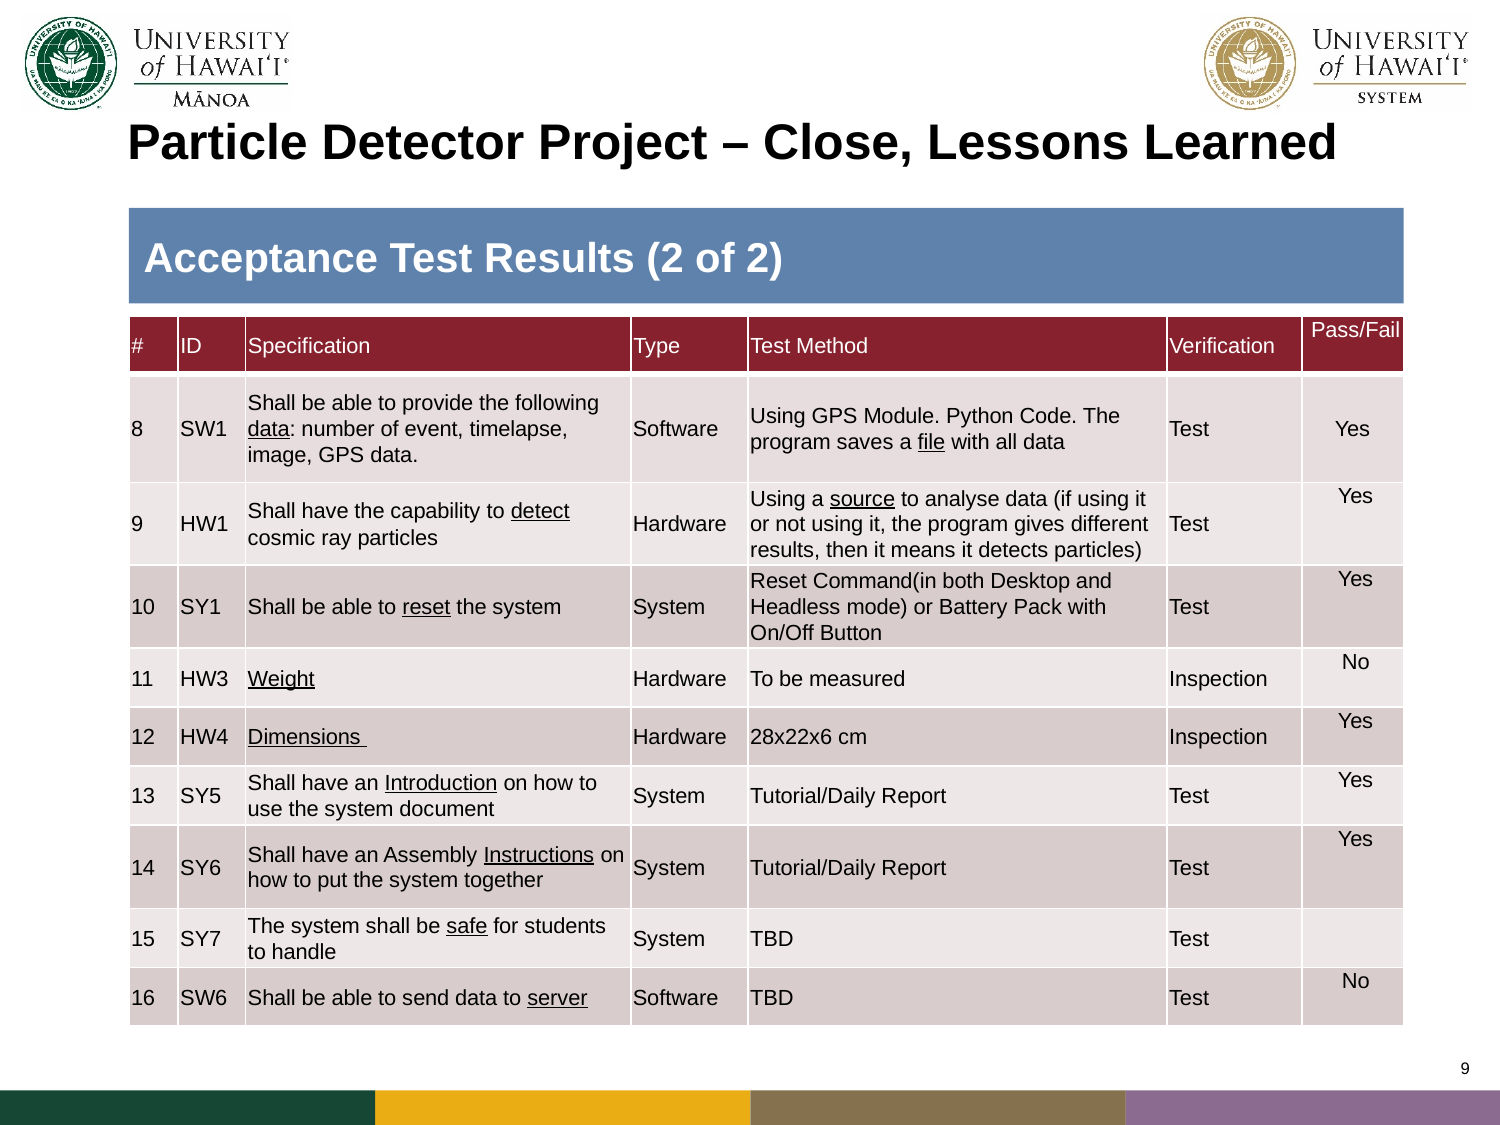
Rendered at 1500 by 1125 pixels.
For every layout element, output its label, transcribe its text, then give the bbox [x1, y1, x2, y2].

table_header # [130, 317, 177, 371]
table_cell Yes [1303, 377, 1403, 482]
table_cell SW1 [179, 377, 245, 482]
table_cell 15 [130, 909, 177, 967]
table_cell To be measured [749, 649, 1166, 706]
table_cell Inspection [1168, 708, 1301, 765]
table_cell 13 [130, 767, 177, 824]
table_cell Test [1168, 968, 1301, 1025]
table_cell Shall be able to reset the system [246, 566, 630, 647]
table_cell Software [632, 377, 747, 482]
table_cell Shall be able to send data to server [246, 968, 630, 1025]
table_cell Shall have an Introduction on how to use the system document [246, 767, 630, 824]
table_cell Shall be able to provide the following data: number of event, timelapse, image, GPS data. [246, 377, 630, 482]
table_cell 12 [130, 708, 177, 765]
table_cell No [1303, 649, 1403, 706]
table_cell Using a source to analyse data (if using it or not using it, the program gives different results, then it means it detects particles) [749, 483, 1166, 564]
table_cell TBD [749, 968, 1166, 1025]
table_cell HW3 [179, 649, 245, 706]
table_cell Shall have the capability to detect cosmic ray particles [246, 483, 630, 564]
table_cell 16 [130, 968, 177, 1025]
table_cell SY6 [179, 826, 245, 908]
text_box Acceptance Test Results (2 of 2) [128, 207, 1404, 304]
table_cell [1303, 909, 1403, 967]
picture [1200, 12, 1472, 113]
text_box [376, 1090, 750, 1125]
table_header Type [632, 317, 747, 371]
table_cell Yes [1303, 826, 1403, 908]
table_cell 9 [130, 483, 177, 564]
table_cell System [632, 566, 747, 647]
table_cell Test [1168, 566, 1301, 647]
table_cell Reset Command(in both Desktop and Headless mode) or Battery Pack with On/Off Button [749, 566, 1166, 647]
table_header Verification [1168, 317, 1301, 371]
table_cell Inspection [1168, 649, 1301, 706]
table_cell Using GPS Module. Python Code. The program saves a file with all data [749, 377, 1166, 482]
table_cell 14 [130, 826, 177, 908]
table_header Specification [246, 317, 630, 371]
slide_number 9 [1162, 1050, 1500, 1088]
text_box [0, 1090, 376, 1125]
table_cell Test [1168, 826, 1301, 908]
table_cell System [632, 909, 747, 967]
table_cell Weight [246, 649, 630, 706]
table_cell Yes [1303, 483, 1403, 564]
table_cell HW4 [179, 708, 245, 765]
table_cell Test [1168, 483, 1301, 564]
table_cell TBD [749, 909, 1166, 967]
table_cell Test [1168, 767, 1301, 824]
table_header Pass/Fail [1303, 317, 1403, 371]
table_cell Test [1168, 909, 1301, 967]
table_cell 10 [130, 566, 177, 647]
table_cell SY1 [179, 566, 245, 647]
table_cell 28x22x6 cm [749, 708, 1166, 765]
table_cell The system shall be safe for students to handle [246, 909, 630, 967]
table_cell System [632, 826, 747, 908]
table_cell Hardware [632, 483, 747, 564]
table_cell Yes [1303, 708, 1403, 765]
table_cell Software [632, 968, 747, 1025]
table_cell 11 [130, 649, 177, 706]
table_cell Tutorial/Daily Report [749, 826, 1166, 908]
picture [20, 12, 293, 113]
table_cell System [632, 767, 747, 824]
table_cell HW1 [179, 483, 245, 564]
table_cell SY7 [179, 909, 245, 967]
text_box [1126, 1090, 1500, 1125]
text_box [750, 1090, 1126, 1125]
table_header ID [179, 317, 245, 371]
table_cell Hardware [632, 649, 747, 706]
table_cell No [1303, 968, 1403, 1025]
table_cell Yes [1303, 767, 1403, 824]
table_header Test Method [749, 317, 1166, 371]
table_cell Test [1168, 377, 1301, 482]
table_cell Shall have an Assembly Instructions on how to put the system together [246, 826, 630, 908]
table_cell Hardware [632, 708, 747, 765]
table_cell SW6 [179, 968, 245, 1025]
table_cell Yes [1303, 566, 1403, 647]
table_cell SY5 [179, 767, 245, 824]
table_cell 8 [130, 377, 177, 482]
table_cell Dimensions [246, 708, 630, 765]
table_cell Tutorial/Daily Report [749, 767, 1166, 824]
text_box Particle Detector Project – Close, Lessons Learned [112, 95, 1404, 184]
